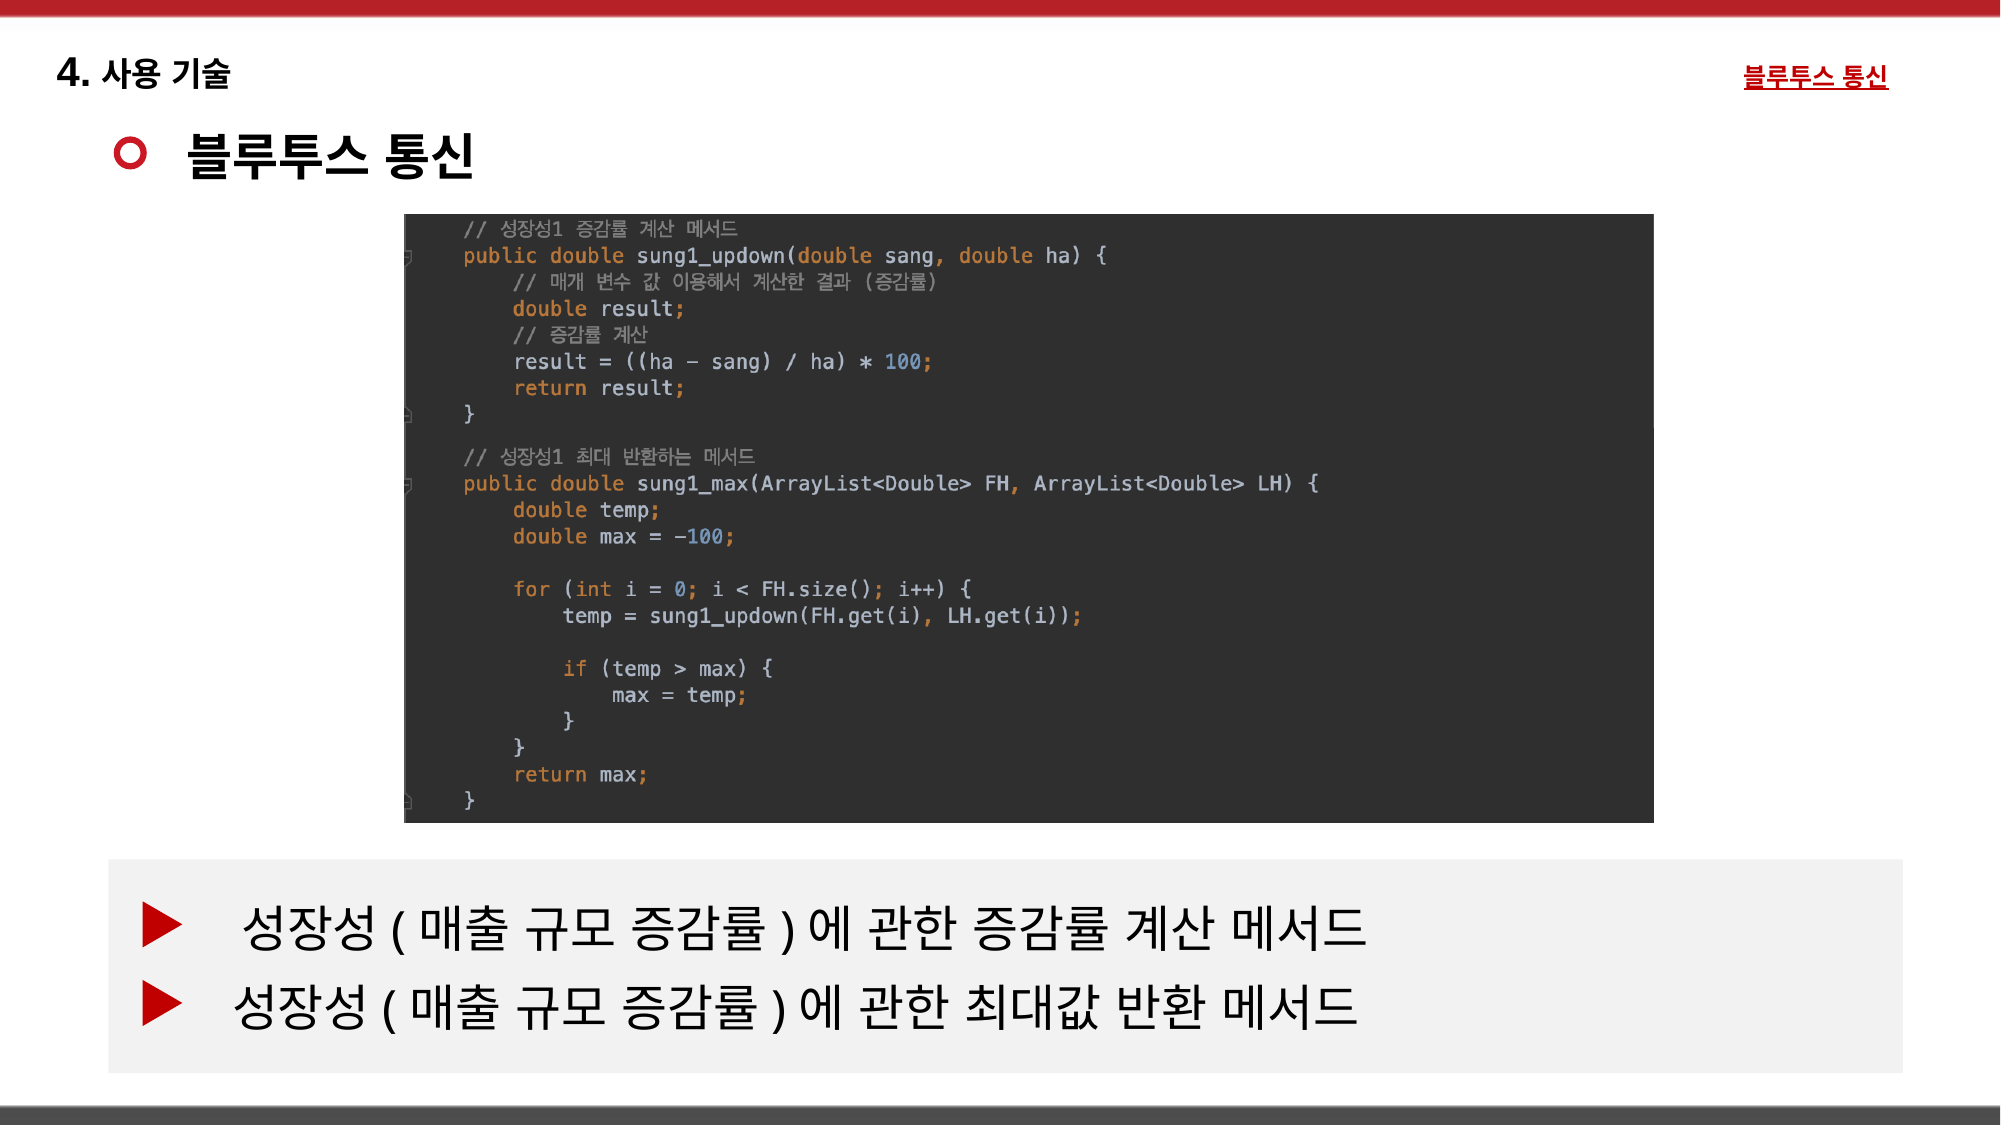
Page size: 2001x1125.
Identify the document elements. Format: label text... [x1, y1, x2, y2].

text_box 블루투스 통신 [1729, 53, 1929, 99]
text_box [107, 858, 1904, 1074]
text_box 4.사용 기술 [41, 37, 423, 103]
text_box [142, 901, 183, 948]
picture [0, 0, 2001, 1125]
text_box 성장성(매출 규모 증감률)에 관한 증감률 계산 메서드 [226, 890, 1385, 966]
text_box [115, 138, 145, 168]
text_box [142, 979, 183, 1027]
text_box 블루투스 통신 [172, 118, 492, 193]
text_box 성장성(매출 규모 증감률)에 관한 최대값 반환 메서드 [217, 969, 1376, 1044]
